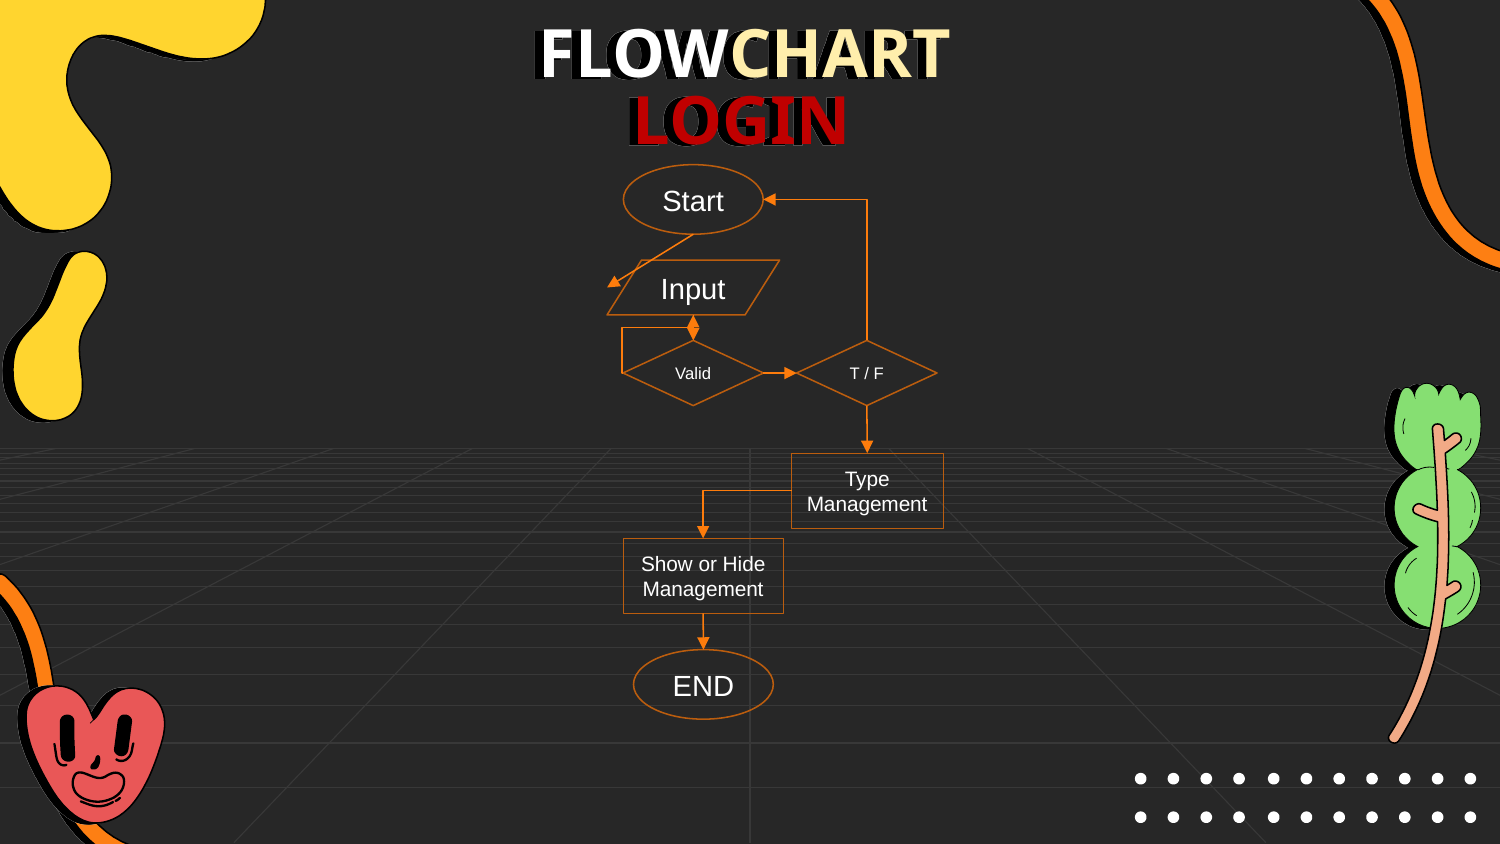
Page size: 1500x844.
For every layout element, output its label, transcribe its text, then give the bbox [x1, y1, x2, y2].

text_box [25, 685, 165, 824]
text_box LOGIN [582, 70, 902, 165]
text_box T / F [795, 338, 940, 407]
text_box Input [605, 295, 617, 318]
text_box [744, 217, 886, 322]
title FLOWCHART [113, 13, 1378, 89]
text_box Start [621, 166, 766, 237]
text_box Type Management [790, 451, 945, 530]
text_box Input [621, 257, 739, 318]
text_box Show or Hide Management [621, 536, 785, 615]
text_box END [631, 647, 776, 722]
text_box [702, 490, 792, 539]
text_box Valid [628, 340, 765, 408]
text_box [1388, 382, 1482, 744]
